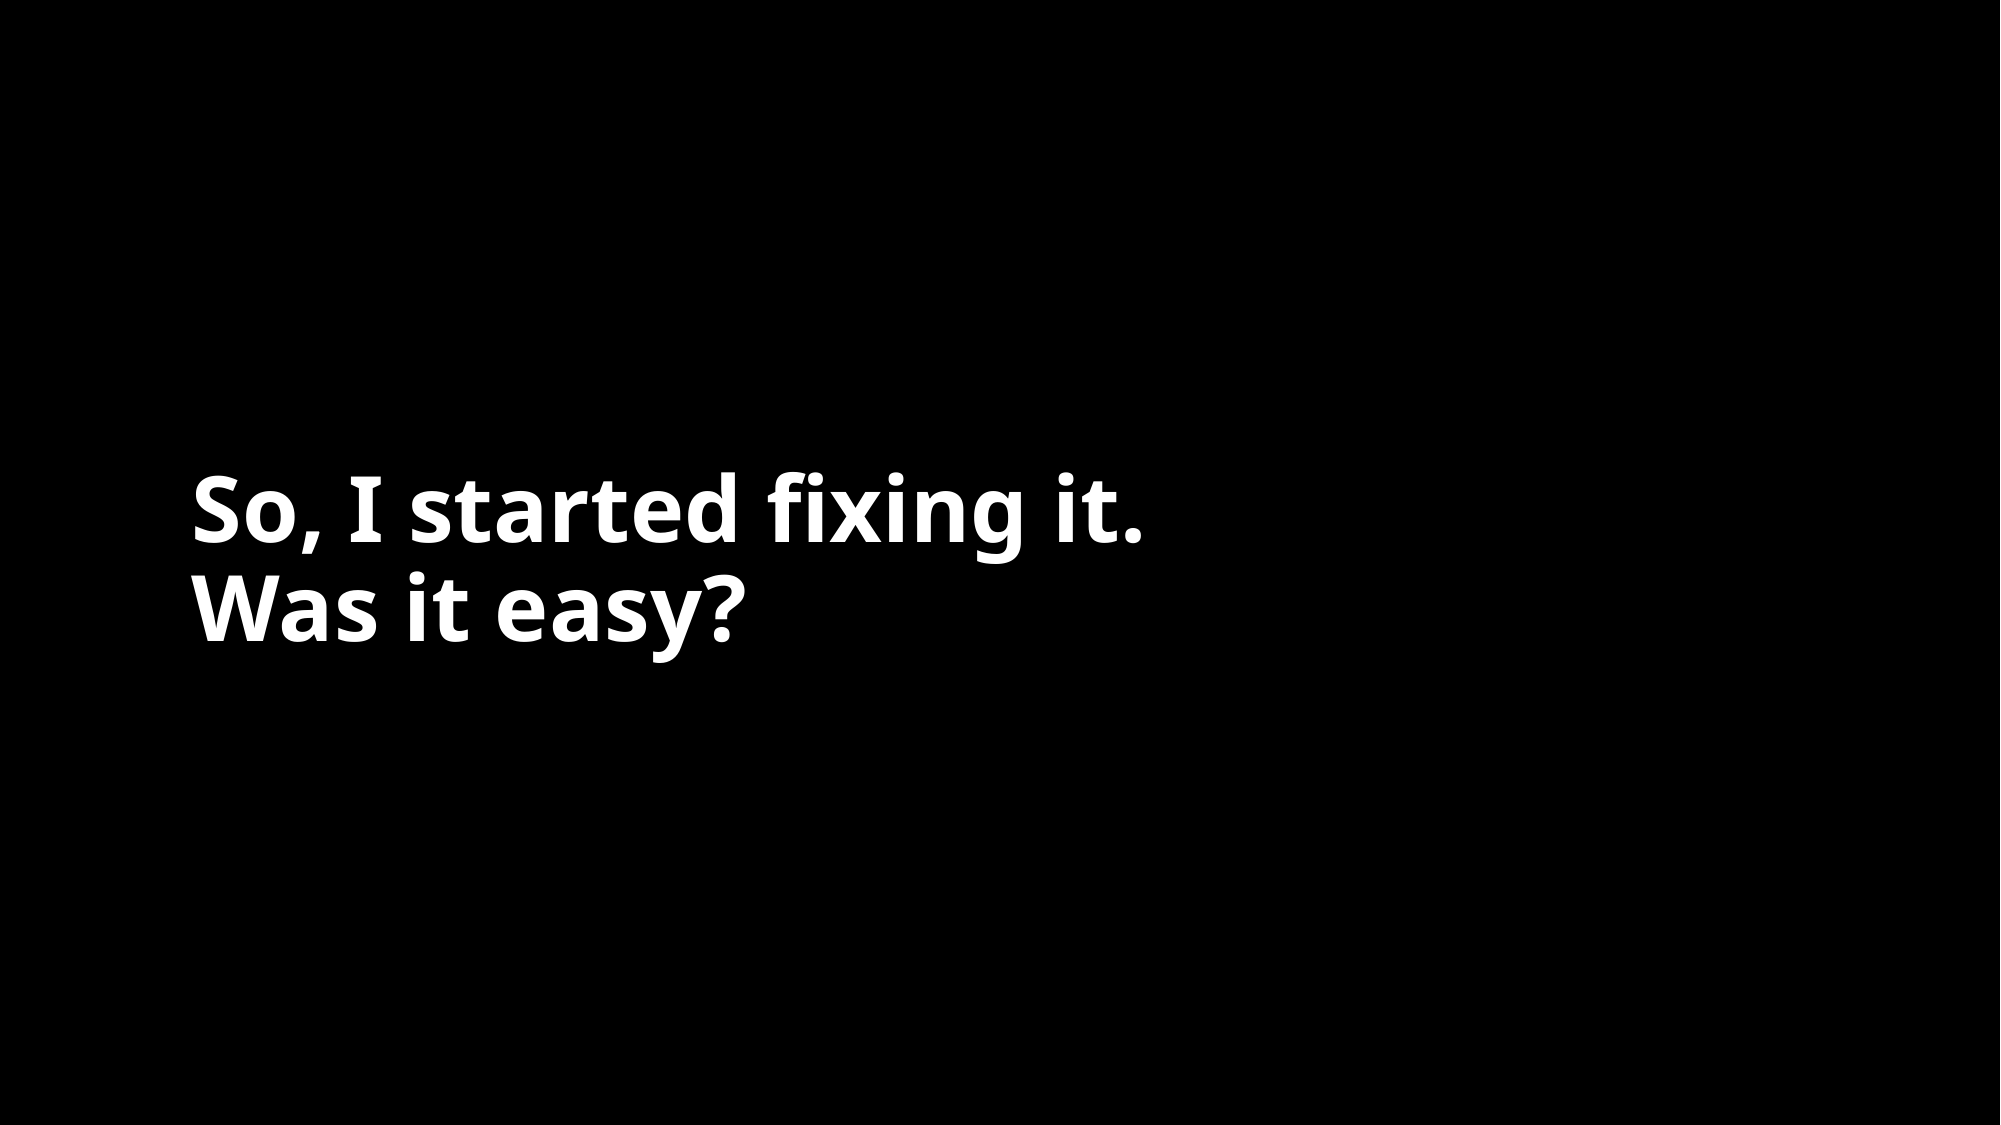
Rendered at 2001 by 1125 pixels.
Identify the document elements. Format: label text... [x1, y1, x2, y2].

title So, I started fixing it. Was it easy? [176, 453, 1348, 672]
